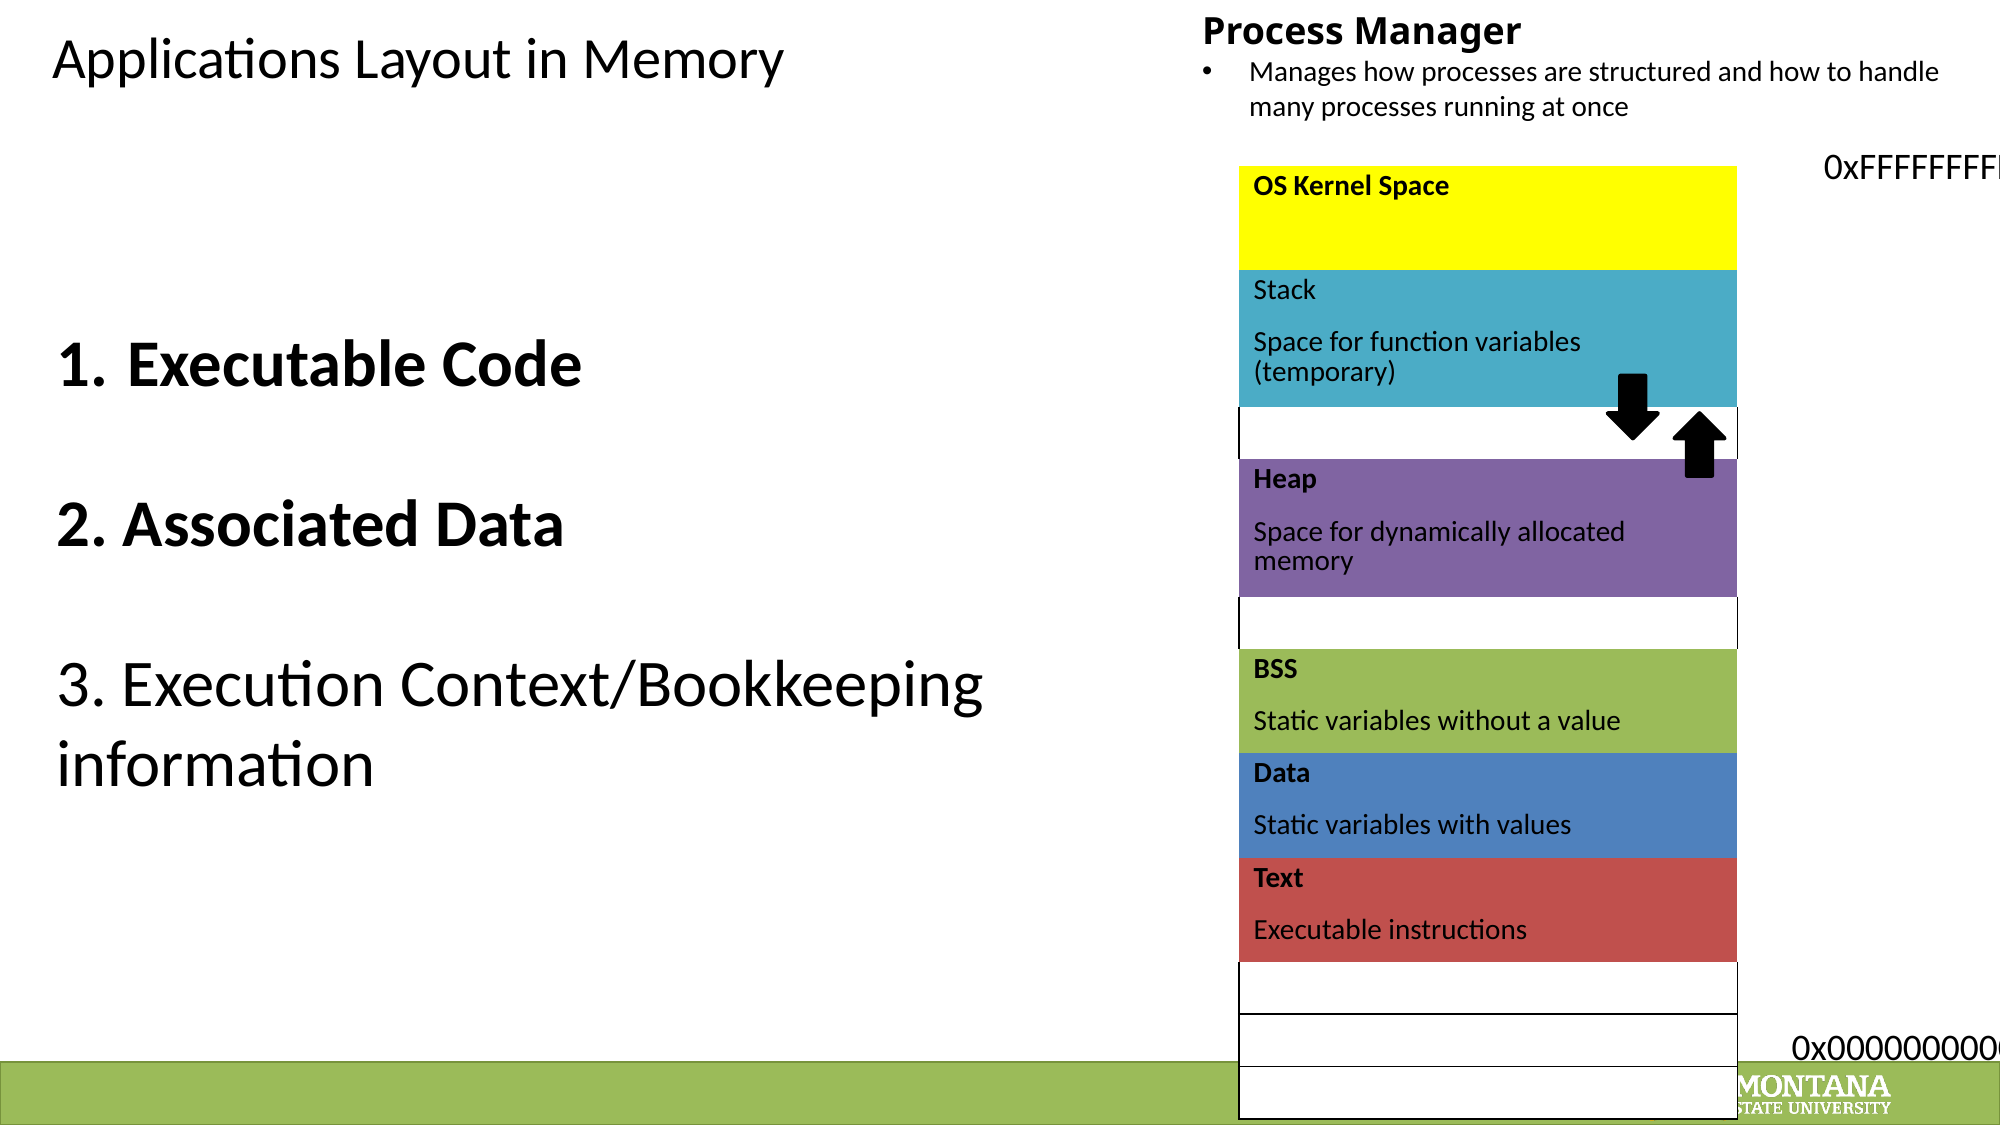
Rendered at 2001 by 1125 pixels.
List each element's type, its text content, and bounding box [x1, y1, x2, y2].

table_cell BSS [1239, 649, 1737, 701]
text_box 0xFFFFFFFFFFFFFFFFFFFFFFFFF [1809, 134, 2000, 195]
table_cell Static variables with values [1239, 805, 1737, 858]
table_cell Stack [1239, 270, 1737, 322]
text_box [1605, 373, 1660, 441]
table_cell Static variables without a value [1239, 701, 1737, 753]
table_cell Space for function variables (temporary) [1239, 322, 1737, 407]
table_cell Text [1239, 858, 1737, 910]
table_cell Heap [1239, 459, 1737, 512]
table_cell [1239, 218, 1737, 270]
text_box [718, 277, 1227, 972]
table_cell [1240, 407, 1737, 459]
text_box Process Manager Manages how processes are structured and how to handle many processes running at once [1187, 0, 2000, 130]
table_cell [1240, 962, 1737, 1013]
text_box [1892, 1060, 2000, 1125]
text_box 0x00000000000000000000000 [1776, 1015, 2000, 1060]
table_header OS Kernel Space [1239, 166, 1737, 218]
table_cell Space for dynamically allocated memory [1239, 512, 1737, 597]
text_box [1672, 411, 1727, 478]
table_cell Data [1239, 753, 1737, 805]
table_cell [1240, 597, 1737, 649]
text_box Executable Code 2. Associated Data 3. Execution Context/Bookkeeping information [41, 312, 713, 807]
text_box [0, 1060, 1647, 1125]
table_cell Executable instructions [1239, 910, 1737, 962]
text_box Applications Layout in Memory [37, 12, 1000, 98]
picture [1649, 1060, 1892, 1122]
table_cell [1240, 1015, 1737, 1060]
